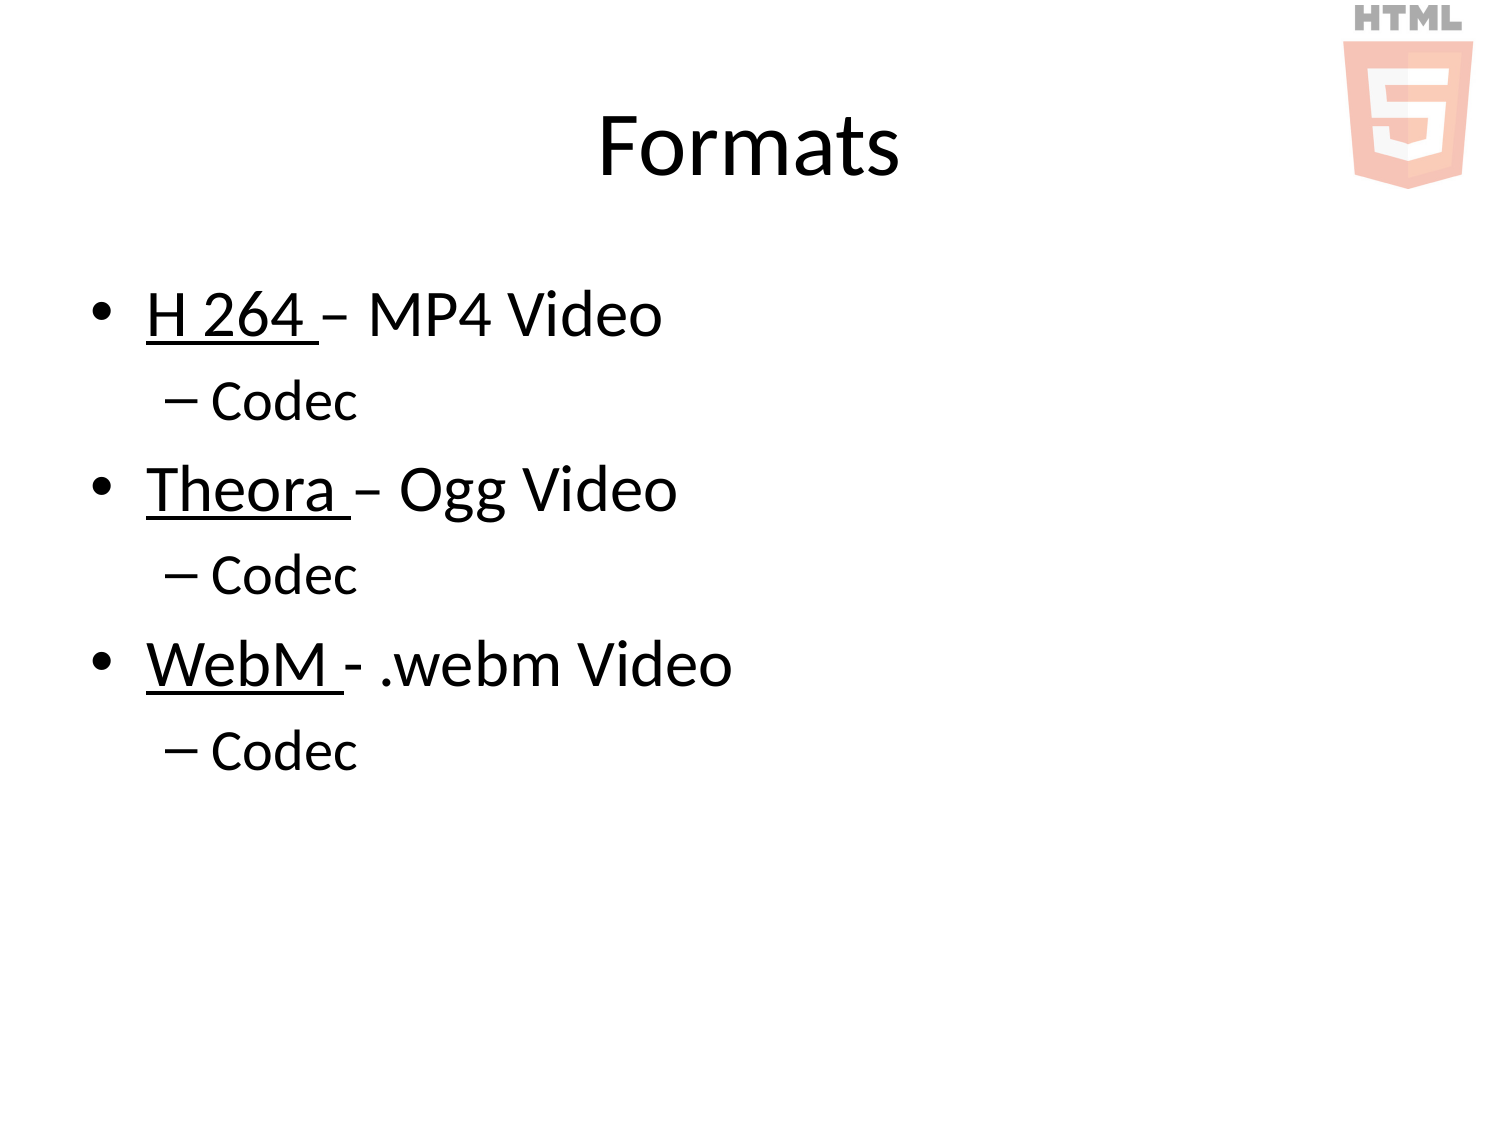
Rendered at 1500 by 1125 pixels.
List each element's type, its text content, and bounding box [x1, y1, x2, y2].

list H 264 – MP4 Video Codec Theora – Ogg Video Codec WebM - .webm Video Codec [75, 262, 1425, 1005]
title Formats [75, 45, 1425, 233]
